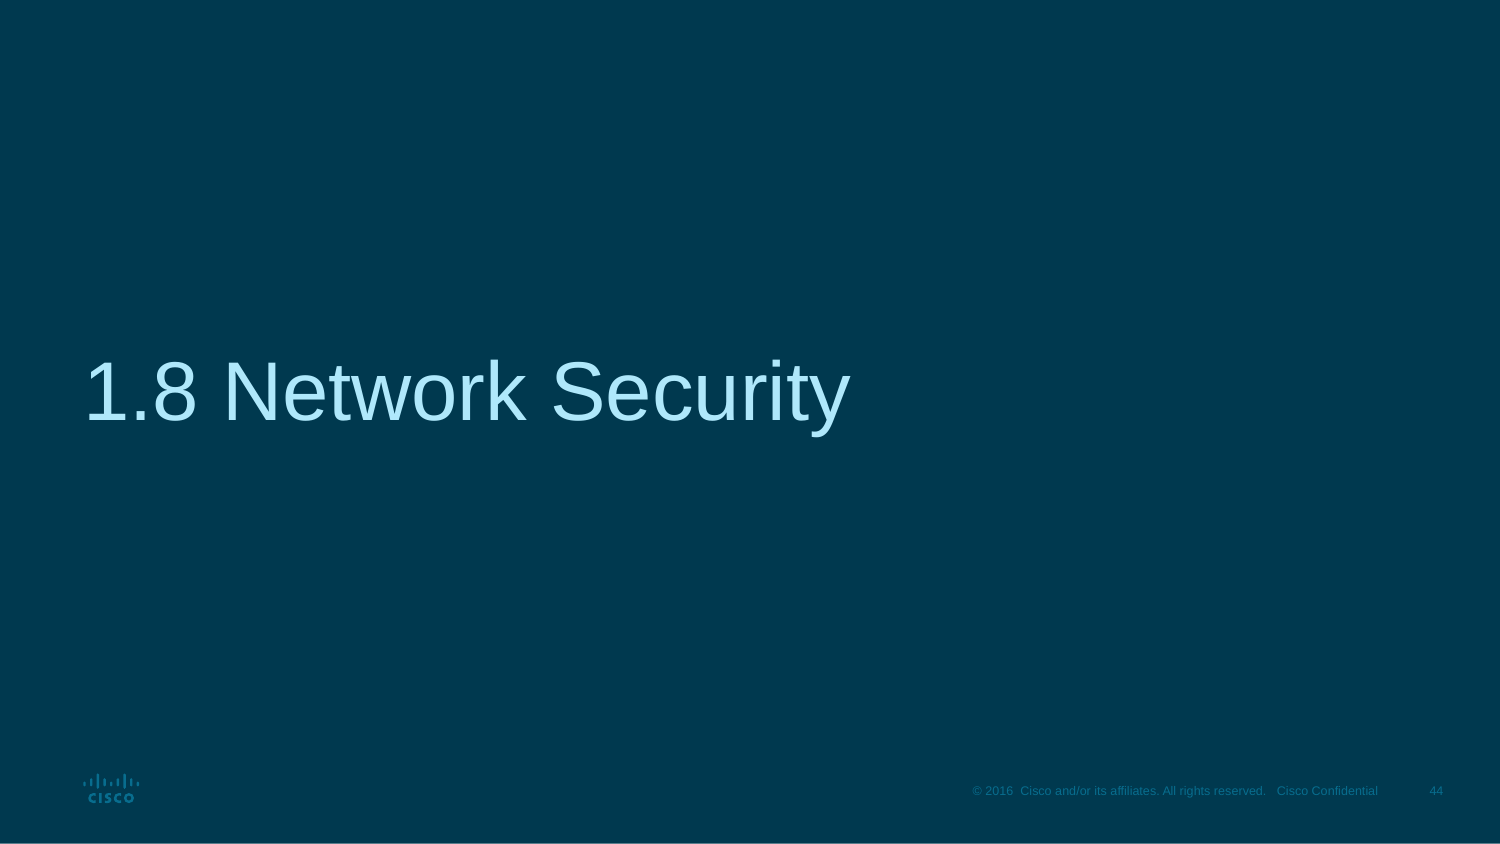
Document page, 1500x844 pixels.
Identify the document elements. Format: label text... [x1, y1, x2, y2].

title 1.8 Network Security [68, 150, 1419, 446]
